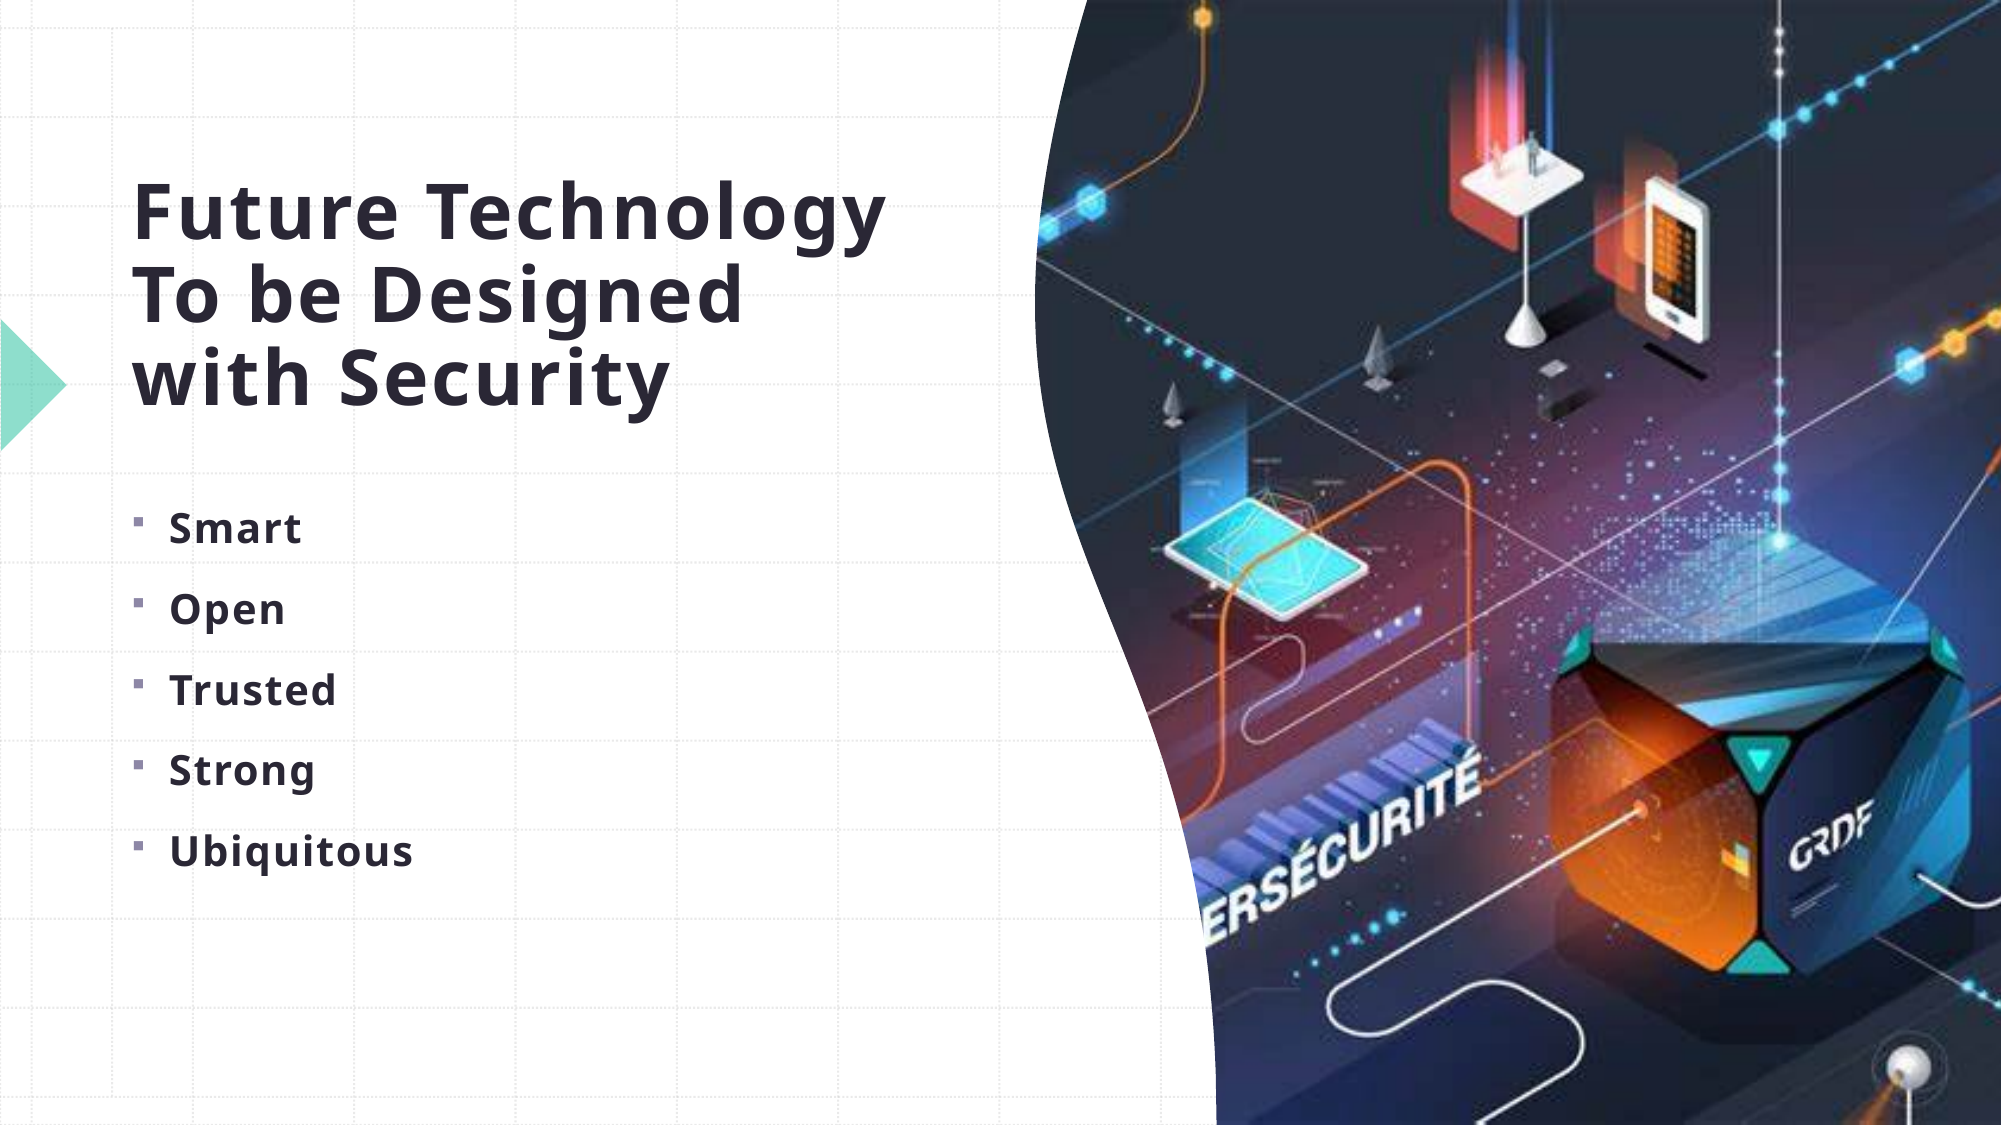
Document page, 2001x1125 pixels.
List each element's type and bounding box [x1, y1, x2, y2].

picture [1034, 0, 2001, 1125]
text_box [0, 0, 1034, 1125]
